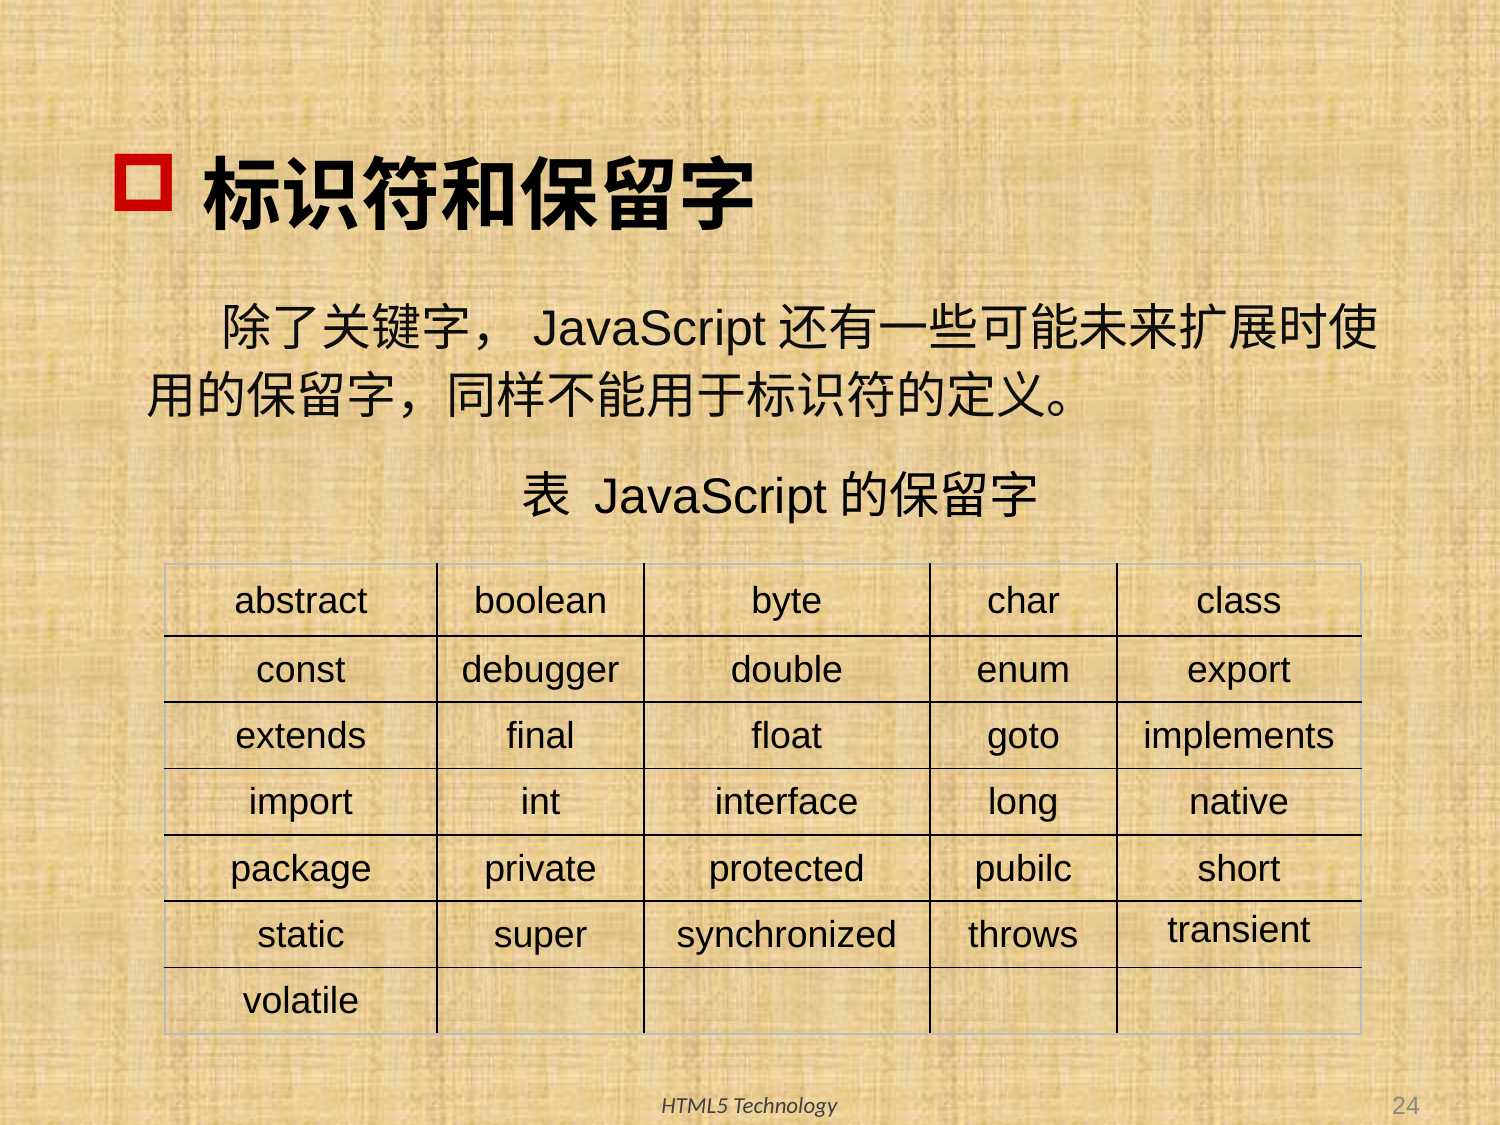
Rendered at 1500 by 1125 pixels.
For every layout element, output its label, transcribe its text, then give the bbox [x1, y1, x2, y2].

text_box 表 JavaScript的保留字 [506, 455, 1055, 531]
table_cell int [438, 769, 643, 834]
table_cell extends [166, 703, 436, 768]
table_cell [931, 968, 1116, 1033]
table_cell [645, 968, 929, 1033]
table_cell pubilc [931, 836, 1116, 900]
table_cell interface [645, 769, 929, 834]
table_cell [1118, 968, 1360, 1033]
table_cell implements [1118, 703, 1360, 768]
table_cell transient [1118, 902, 1360, 967]
table_cell enum [931, 637, 1116, 701]
table_cell package [166, 836, 436, 900]
table_cell private [438, 836, 643, 900]
table_cell debugger [438, 637, 643, 701]
table_cell static [166, 902, 436, 967]
table_cell export [1118, 637, 1360, 701]
table_cell short [1118, 836, 1360, 900]
footer HTML5 Technology [482, 1083, 1017, 1125]
table_cell native [1118, 769, 1360, 834]
table_header class [1118, 565, 1360, 635]
table_cell synchronized [645, 902, 929, 967]
list 除了关键字，JavaScript还有一些可能未来扩展时使用的保留字，同样不能用于标识符的定义。 [131, 279, 1394, 456]
table_cell const [166, 637, 436, 701]
table_cell protected [645, 836, 929, 900]
table_cell long [931, 769, 1116, 834]
table_cell final [438, 703, 643, 768]
table_cell double [645, 637, 929, 701]
table_cell [438, 968, 643, 1033]
table_header abstract [166, 565, 436, 635]
table_header boolean [438, 565, 643, 635]
picture [0, 0, 1500, 1125]
table_cell volatile [166, 968, 436, 1033]
table_cell throws [931, 902, 1116, 967]
table_cell super [438, 902, 643, 967]
table_cell float [645, 703, 929, 768]
slide_number 24 [1097, 1082, 1436, 1125]
table_header byte [645, 565, 929, 635]
table_cell import [166, 769, 436, 834]
table_cell goto [931, 703, 1116, 768]
title 标识符和保留字 [94, 137, 1407, 248]
table_header char [931, 565, 1116, 635]
